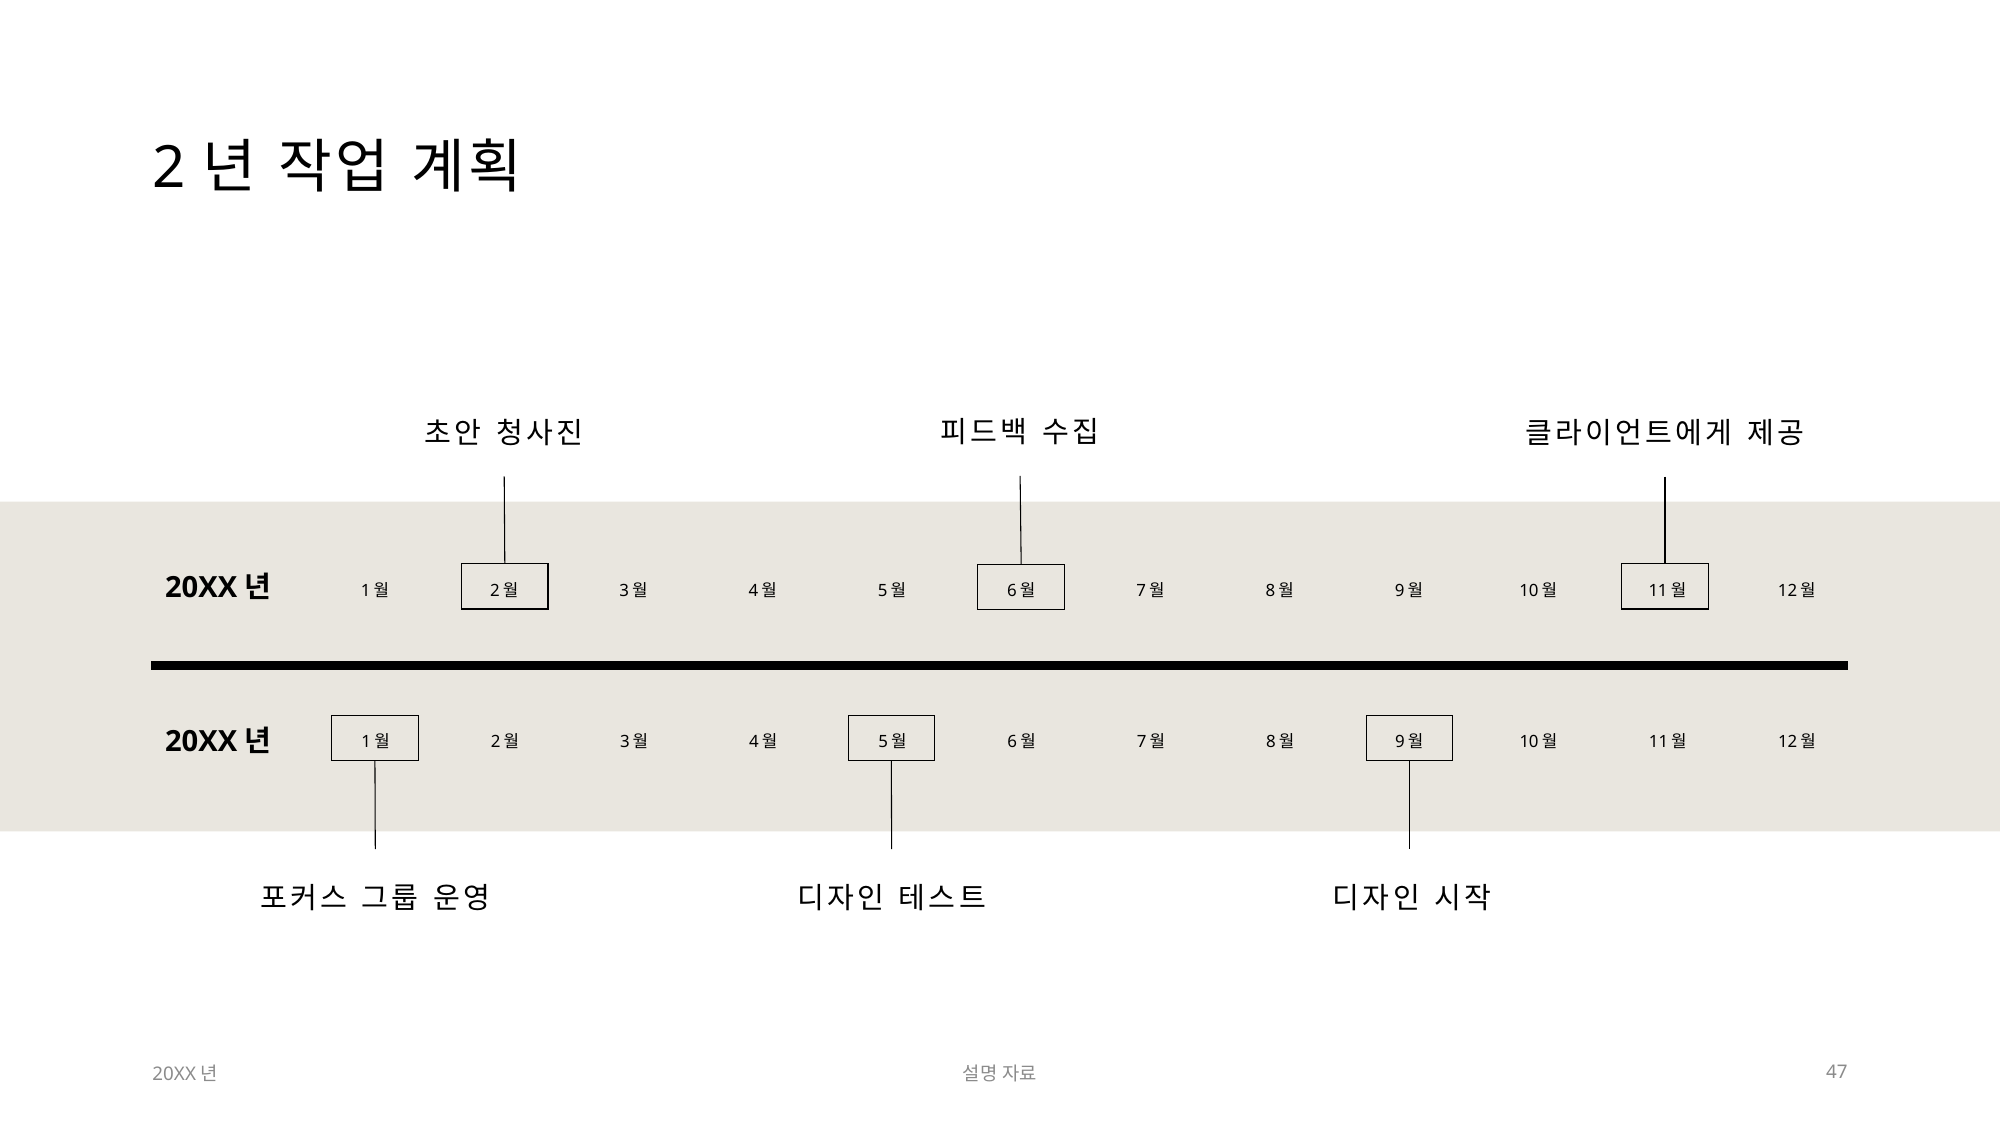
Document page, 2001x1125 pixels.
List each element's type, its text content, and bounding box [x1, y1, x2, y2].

title 2년 작업 계획 [137, 59, 1863, 278]
footer 설명 자료 [662, 1042, 1338, 1103]
text_box 포커스 그룹 운영 [206, 854, 545, 947]
list 9월 [1356, 574, 1462, 608]
list 7월 [1098, 574, 1203, 608]
text_box 디자인 시작 [1243, 854, 1582, 947]
list 7월 [1098, 726, 1204, 760]
list 4월 [710, 726, 816, 760]
text_box [331, 715, 419, 762]
list 3월 [581, 726, 687, 760]
list 8월 [1227, 574, 1333, 608]
text_box [1365, 715, 1454, 762]
list 10월 [1486, 726, 1592, 760]
list 6월 [1065, 574, 1074, 608]
list 2월 [549, 574, 557, 608]
list 4월 [710, 574, 816, 608]
list 20XX년 [150, 550, 298, 626]
list 11월 [1615, 726, 1721, 760]
text_box 초안 청사진 [335, 364, 673, 457]
list 10월 [1485, 574, 1591, 608]
list 11월 [1615, 574, 1621, 608]
list 12월 [1744, 574, 1850, 608]
list 8월 [1227, 726, 1333, 760]
slide_number 20XX년 [137, 1042, 588, 1103]
list 1월 [323, 726, 331, 760]
list 5월 [839, 574, 945, 608]
slide_number 47 [1412, 1042, 1863, 1103]
list 6월 [968, 574, 977, 608]
list 12월 [1744, 726, 1850, 760]
list 9월 [1356, 726, 1365, 760]
list 1월 [419, 726, 429, 760]
text_box [461, 563, 549, 610]
text_box [847, 715, 936, 762]
list 5월 [840, 726, 847, 760]
list 6월 [969, 726, 1075, 760]
list 11월 [1709, 574, 1720, 608]
text_box [977, 563, 1065, 610]
text_box 디자인 테스트 [722, 854, 1061, 947]
list 2월 [452, 726, 558, 760]
list 1월 [322, 574, 428, 608]
list 20XX년 [150, 704, 298, 780]
text_box 클라이언트에게 제공 [1496, 364, 1834, 457]
text_box [1621, 563, 1709, 610]
list 2월 [451, 574, 461, 608]
list 9월 [1454, 726, 1462, 760]
list 3월 [580, 574, 686, 608]
list 5월 [936, 726, 945, 760]
text_box 피드백 수집 [851, 363, 1189, 457]
